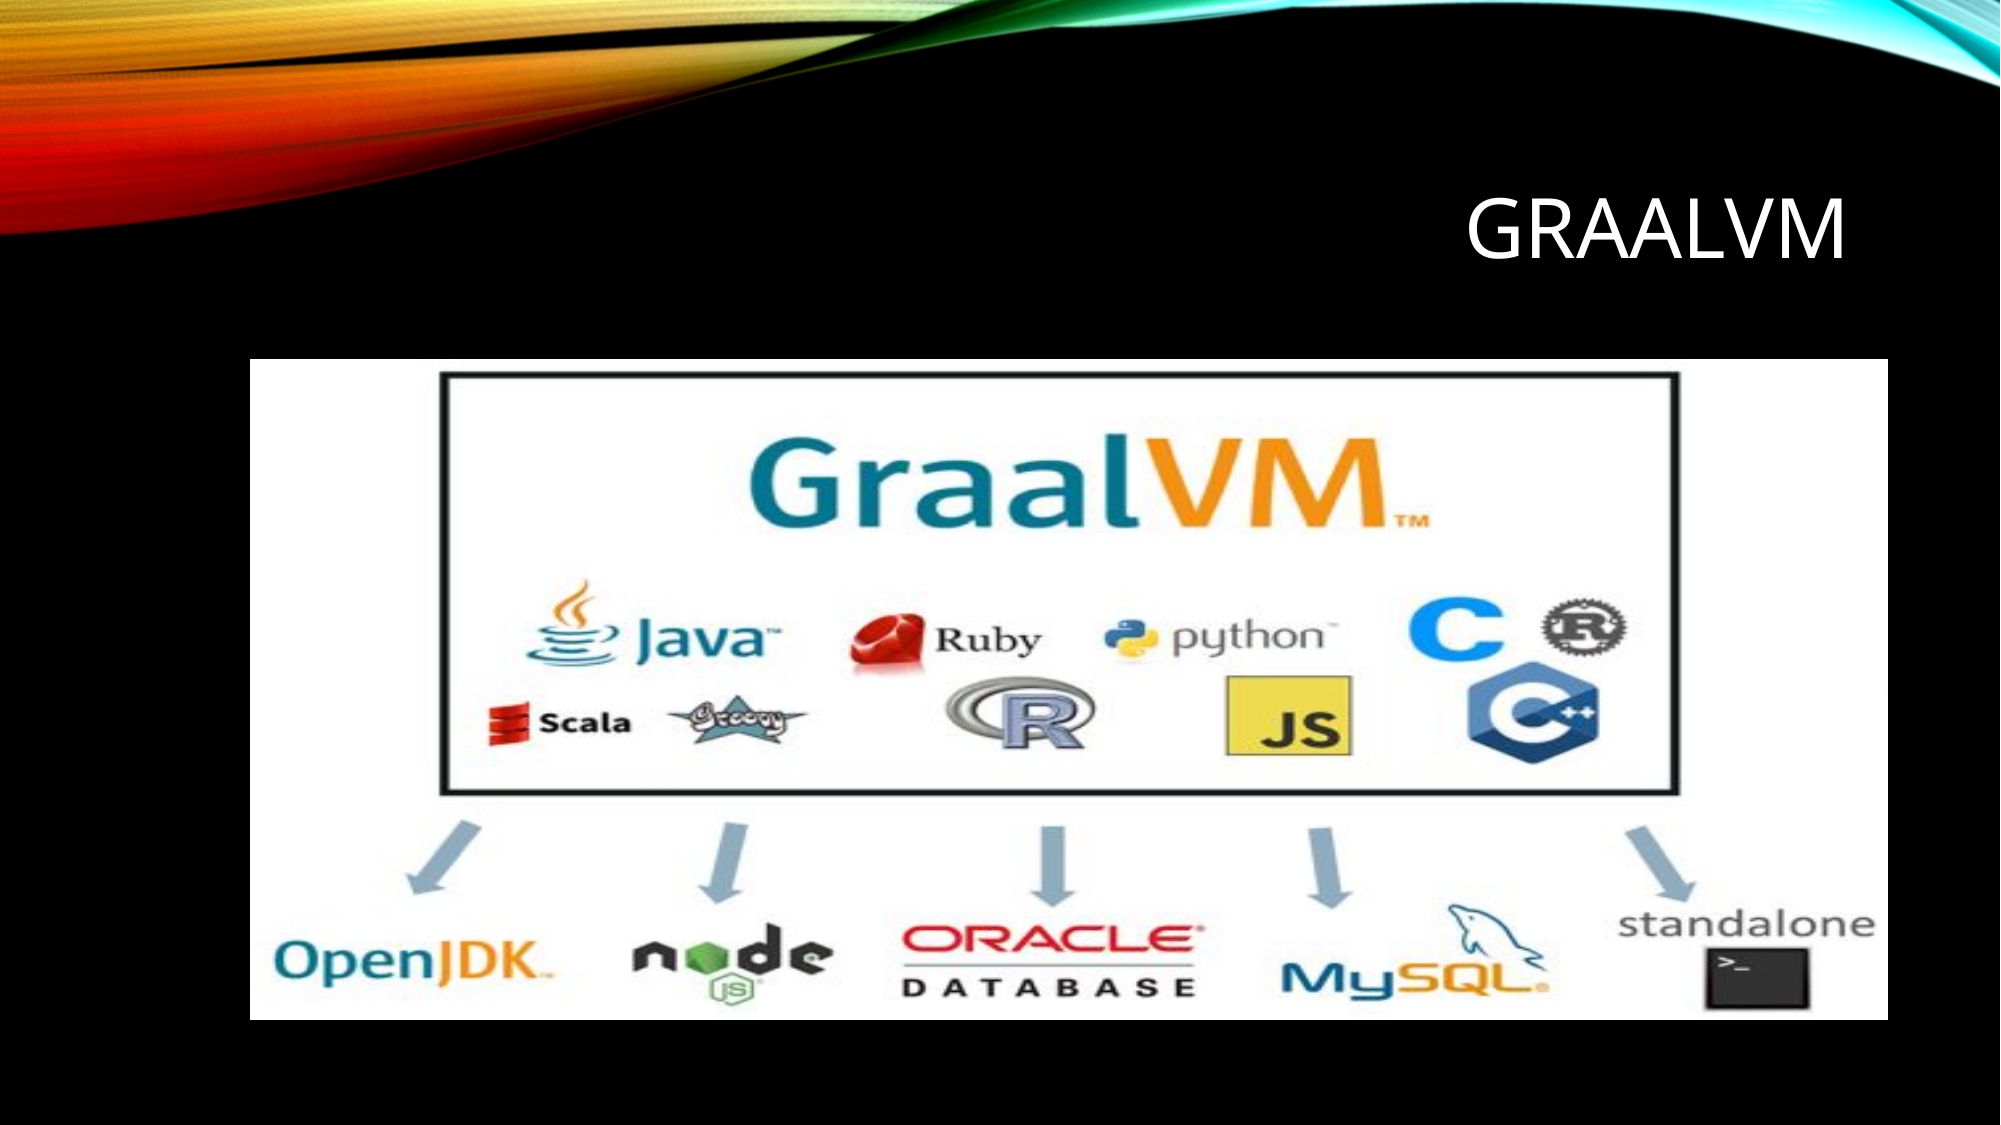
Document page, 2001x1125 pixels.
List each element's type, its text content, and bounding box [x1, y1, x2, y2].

title Graalvm [474, 125, 1888, 338]
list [250, 359, 1888, 1021]
picture [0, 0, 2000, 237]
